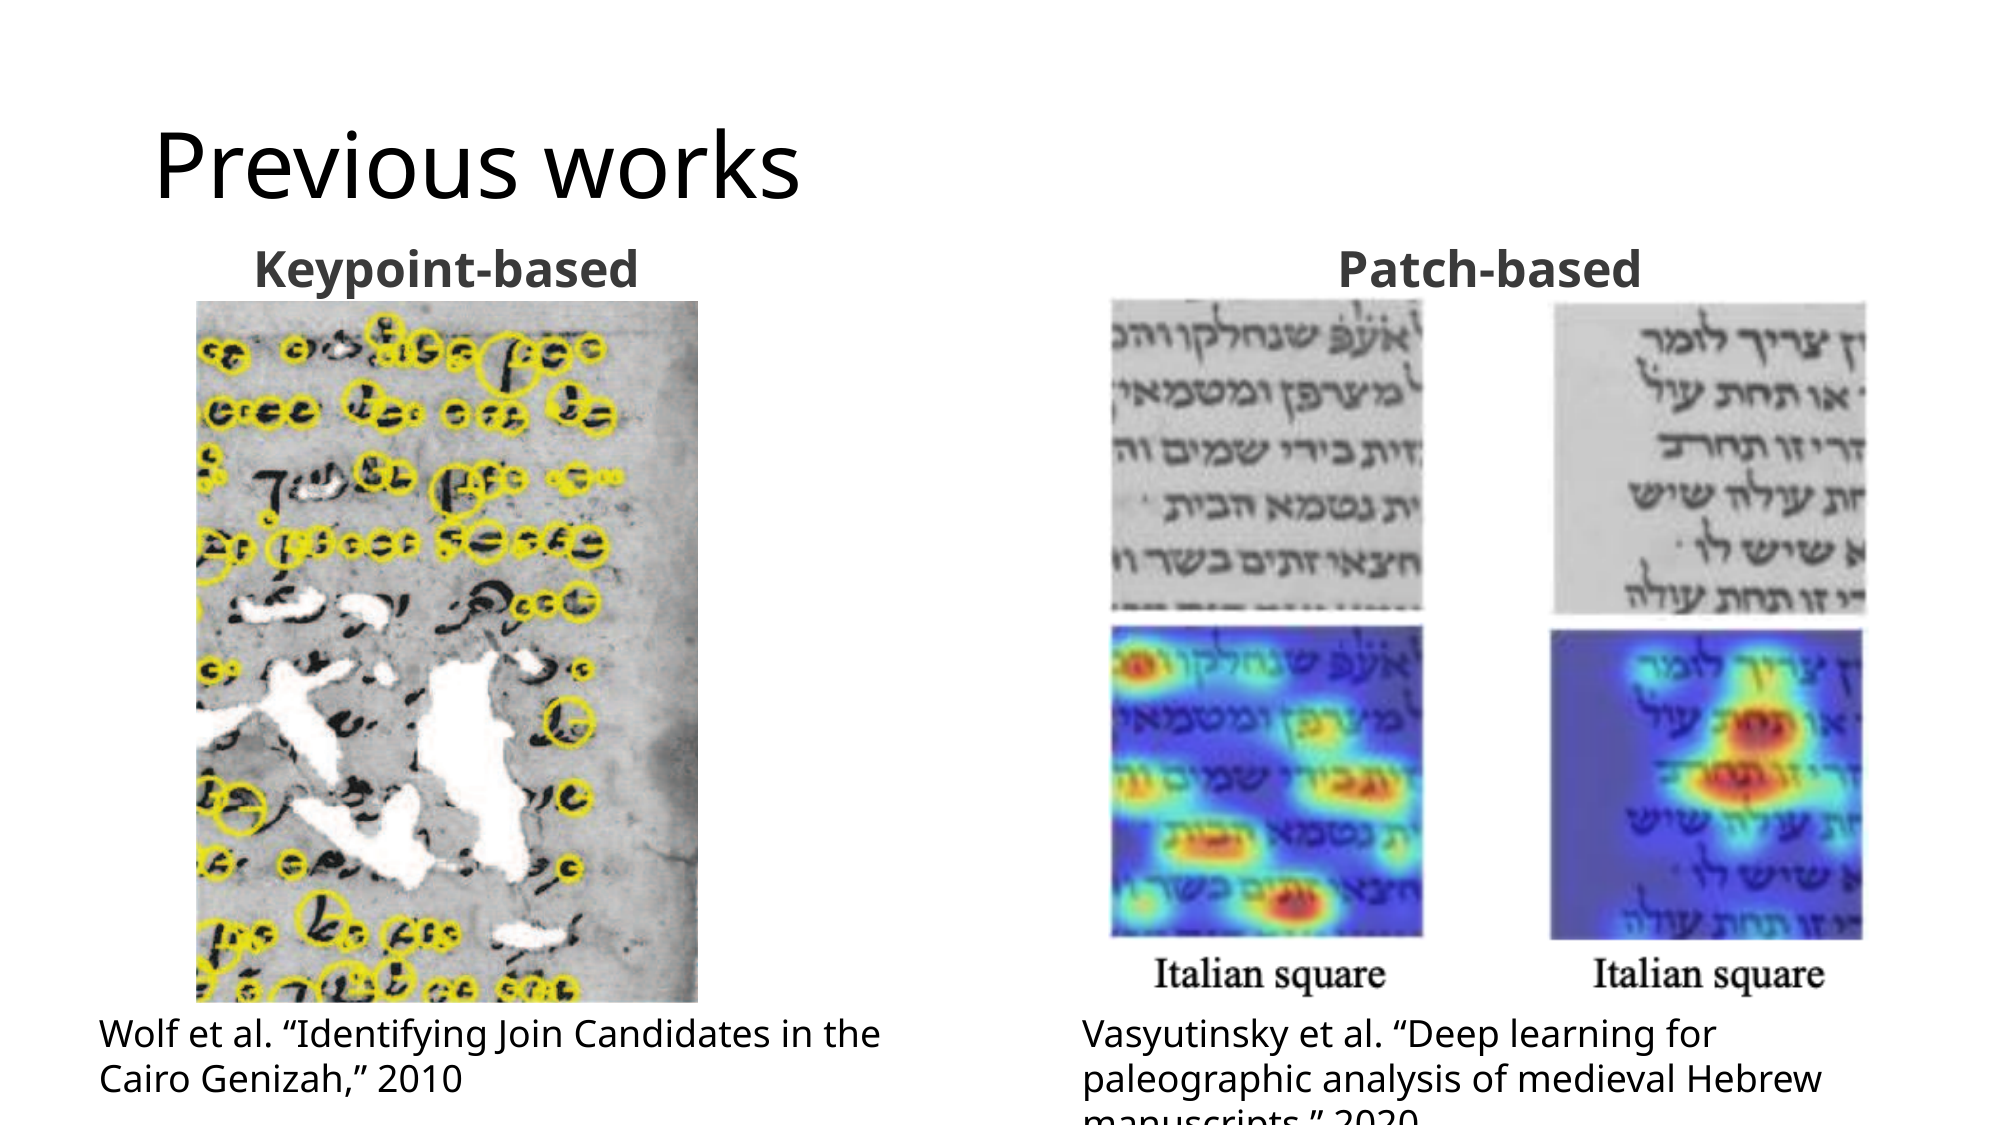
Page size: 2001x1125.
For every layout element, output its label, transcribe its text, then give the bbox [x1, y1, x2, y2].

text_box Wolf et al. “Identifying Join Candidates in the Cairo Genizah,” 2010 [84, 1002, 910, 1108]
text_box Vasyutinsky et al. “Deep learning for paleographic analysis of medieval Hebrew manuscripts,” 2020 [1067, 1002, 1893, 1125]
text_box Patch-based [1268, 229, 1713, 273]
picture [195, 301, 699, 1004]
picture [1089, 273, 1892, 1004]
text_box Keypoint-based [225, 229, 670, 301]
title Previous works [137, 59, 1863, 278]
